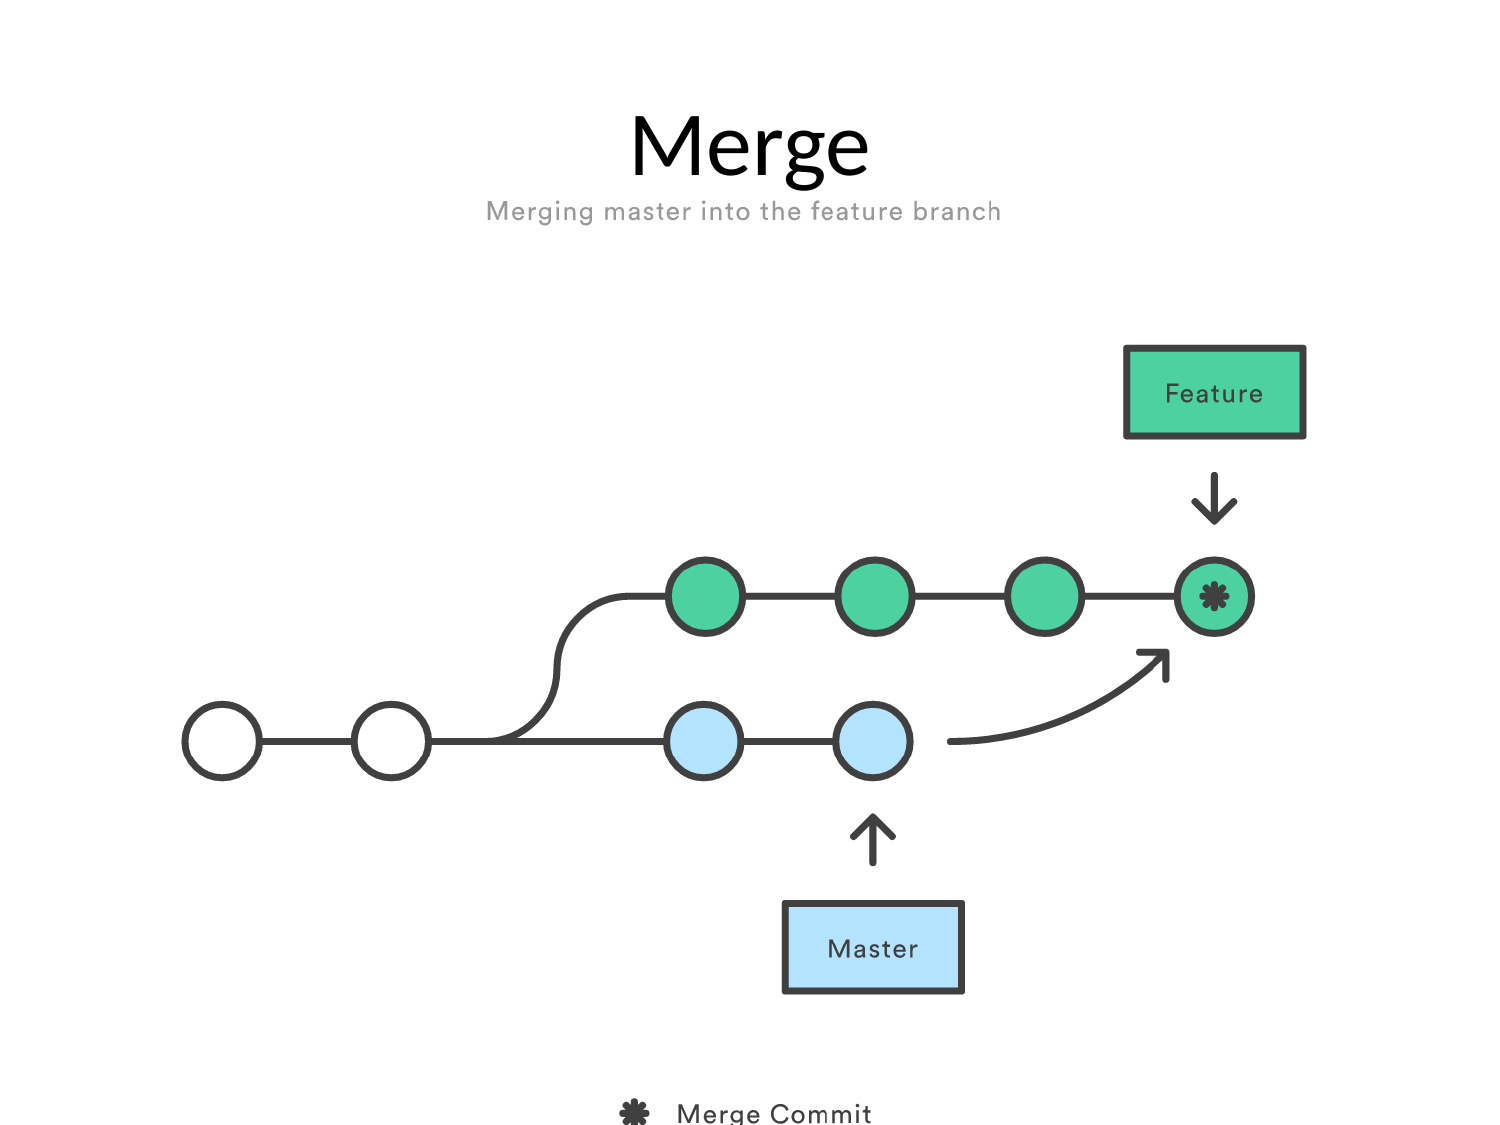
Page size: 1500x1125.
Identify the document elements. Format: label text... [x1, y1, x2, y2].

title Merge [75, 45, 1425, 233]
picture [170, 196, 1318, 1125]
